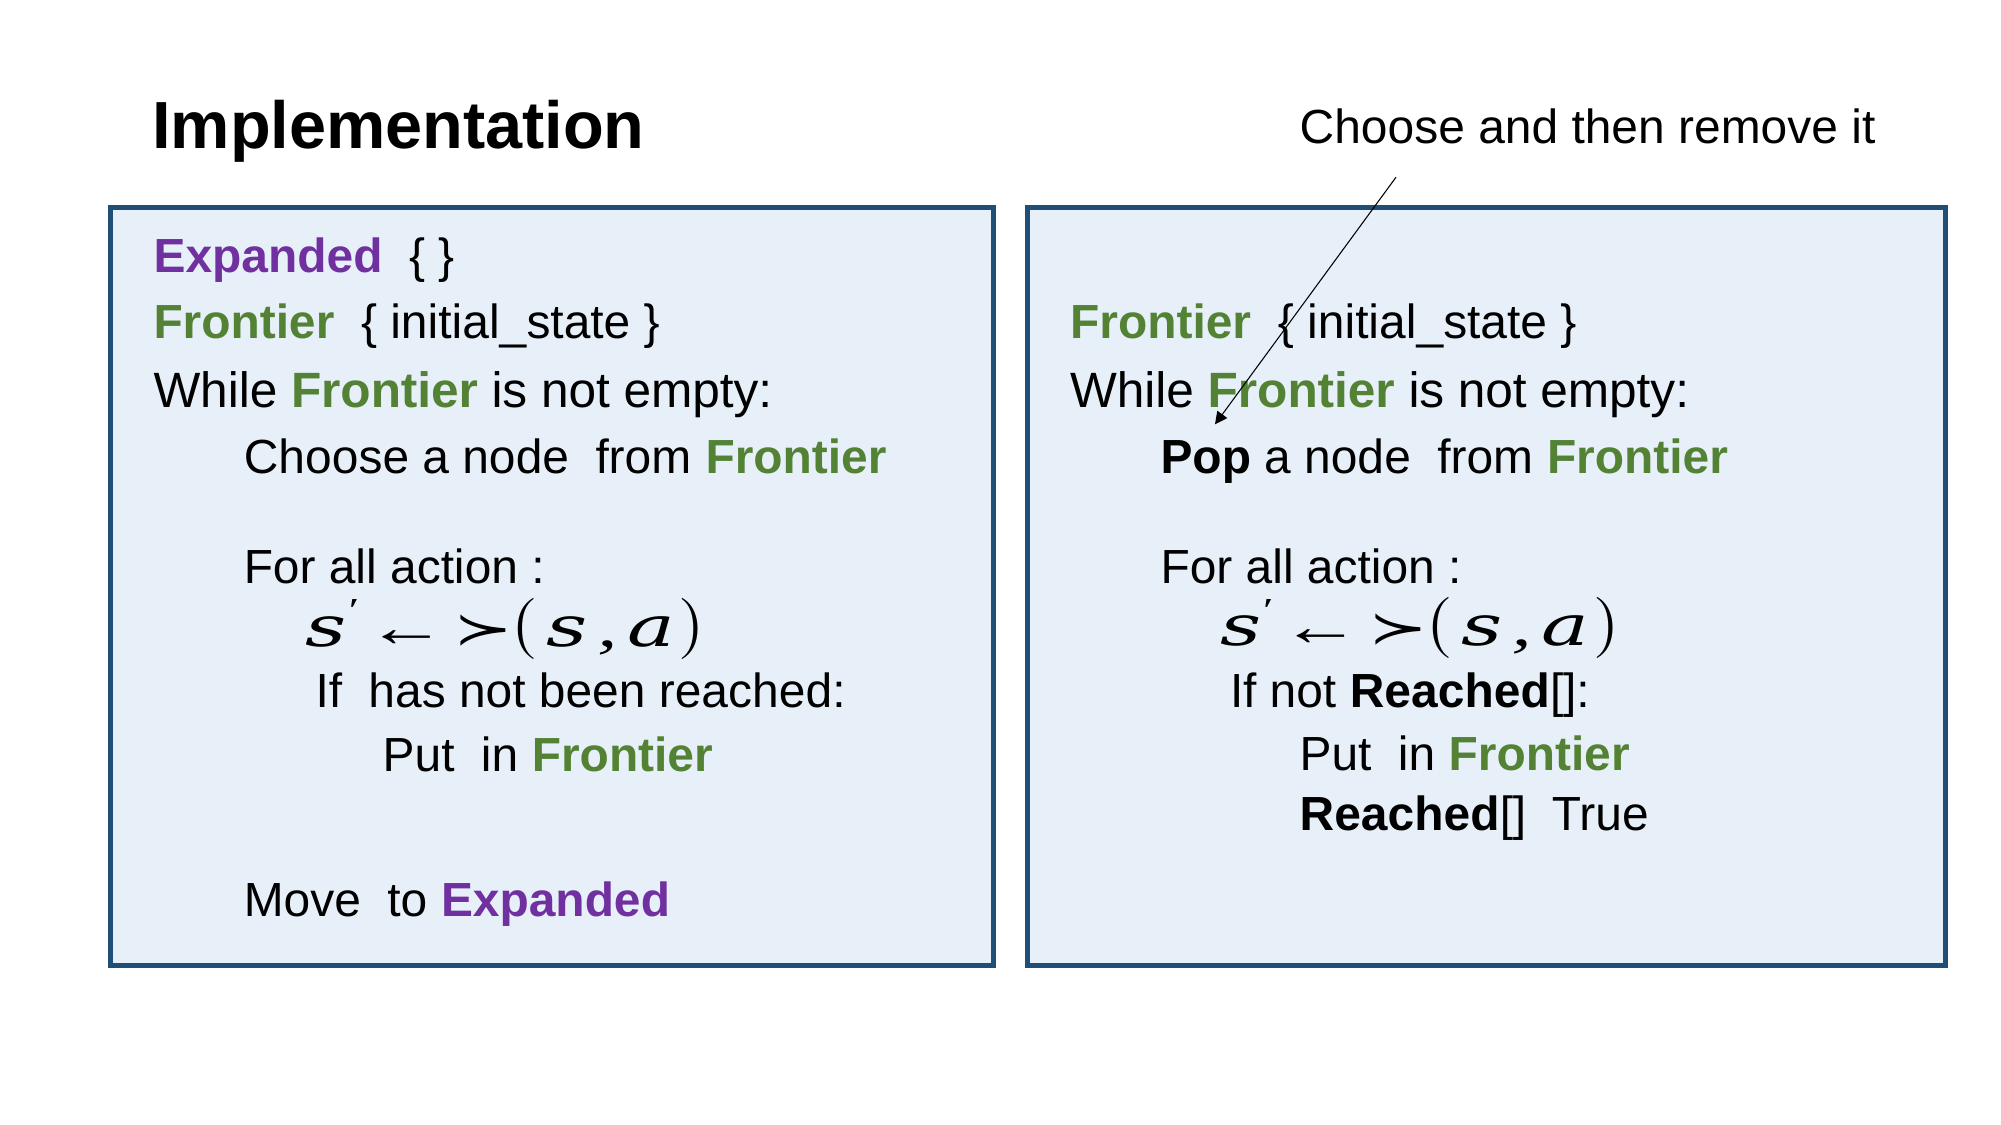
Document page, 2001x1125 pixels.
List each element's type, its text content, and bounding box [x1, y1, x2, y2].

text_box While Frontier is not empty: [138, 350, 820, 425]
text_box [1215, 88, 1998, 425]
text_box [109, 206, 995, 967]
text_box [1027, 207, 1979, 966]
title Implementation [137, 59, 1863, 194]
